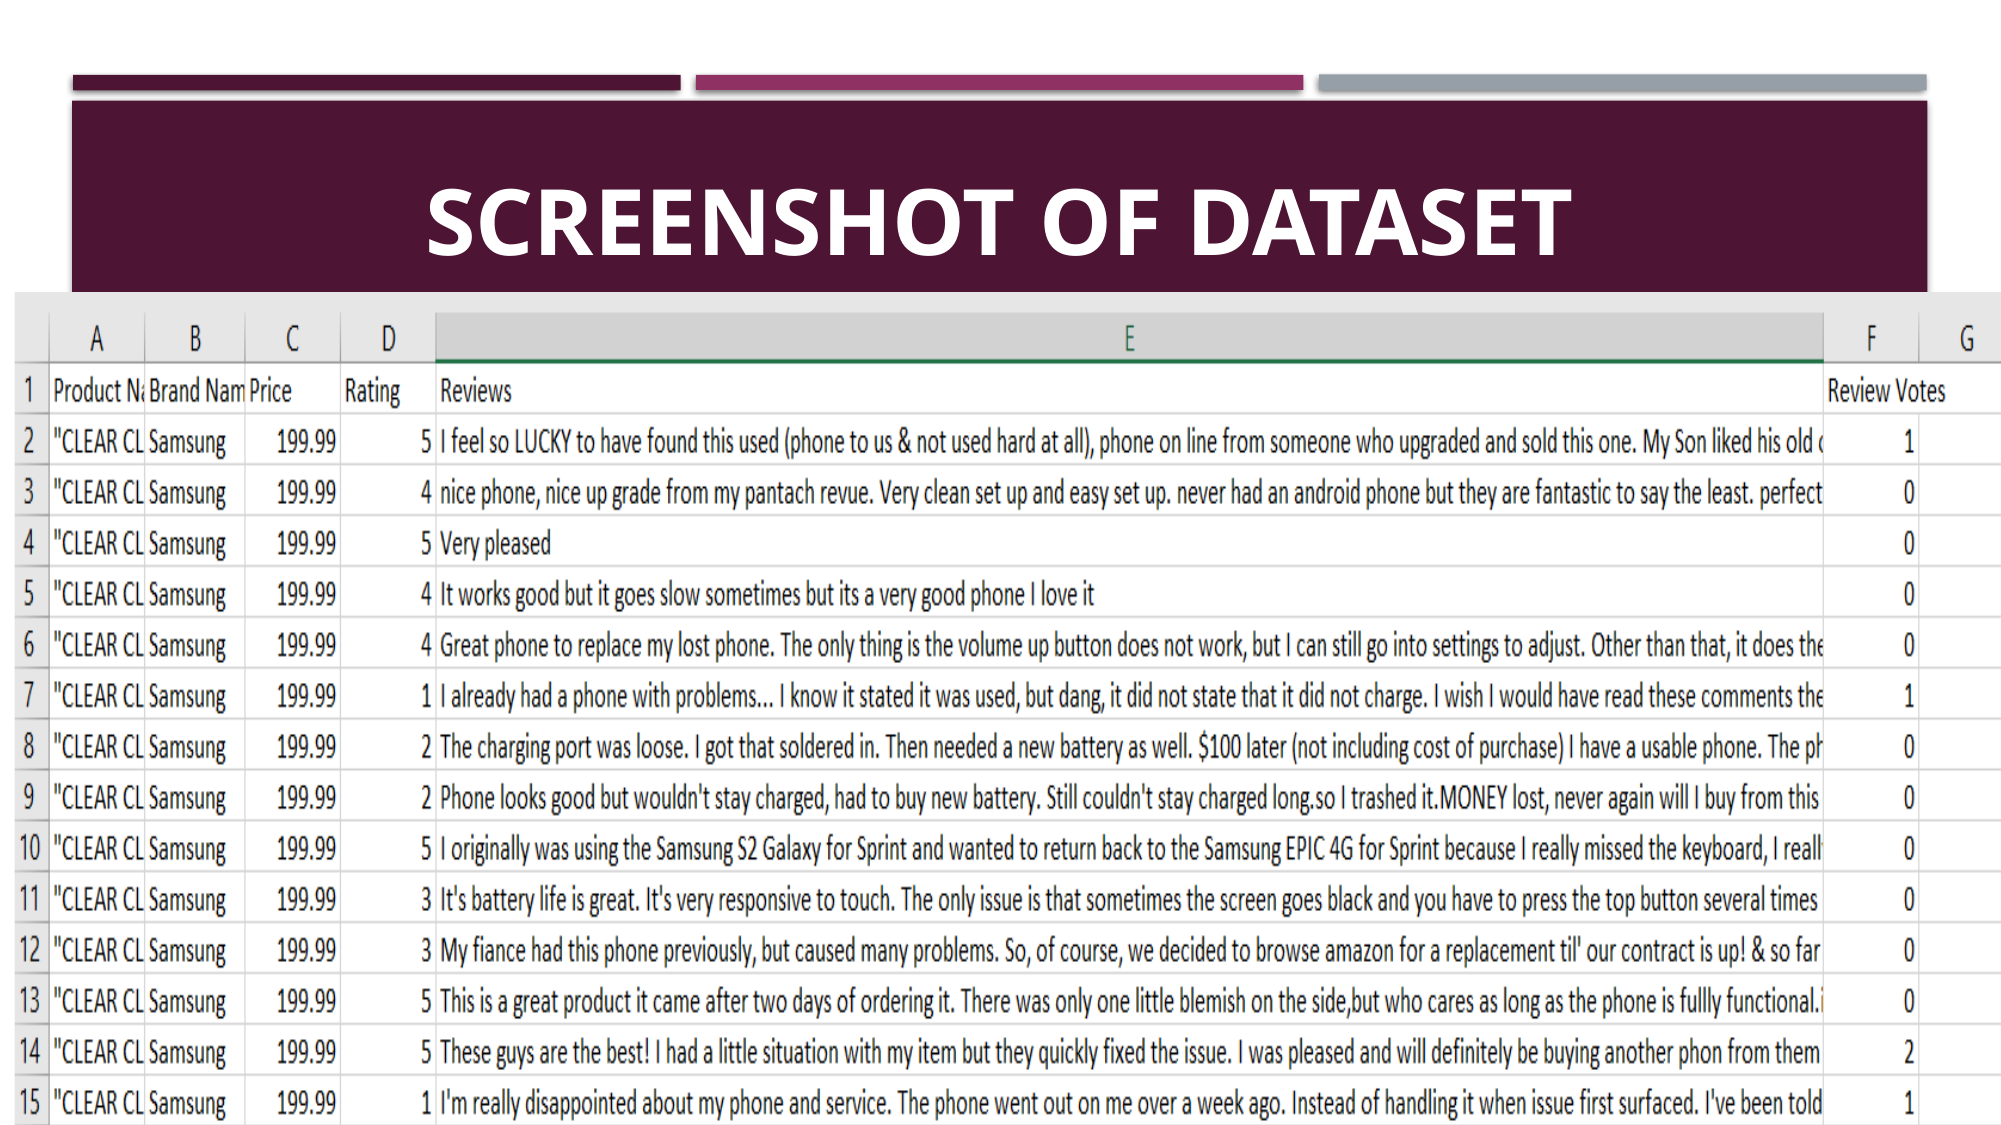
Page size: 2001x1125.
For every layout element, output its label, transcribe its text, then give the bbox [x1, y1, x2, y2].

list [13, 292, 2000, 1125]
title SCREENSHOT OF DATASET [95, 115, 1905, 282]
